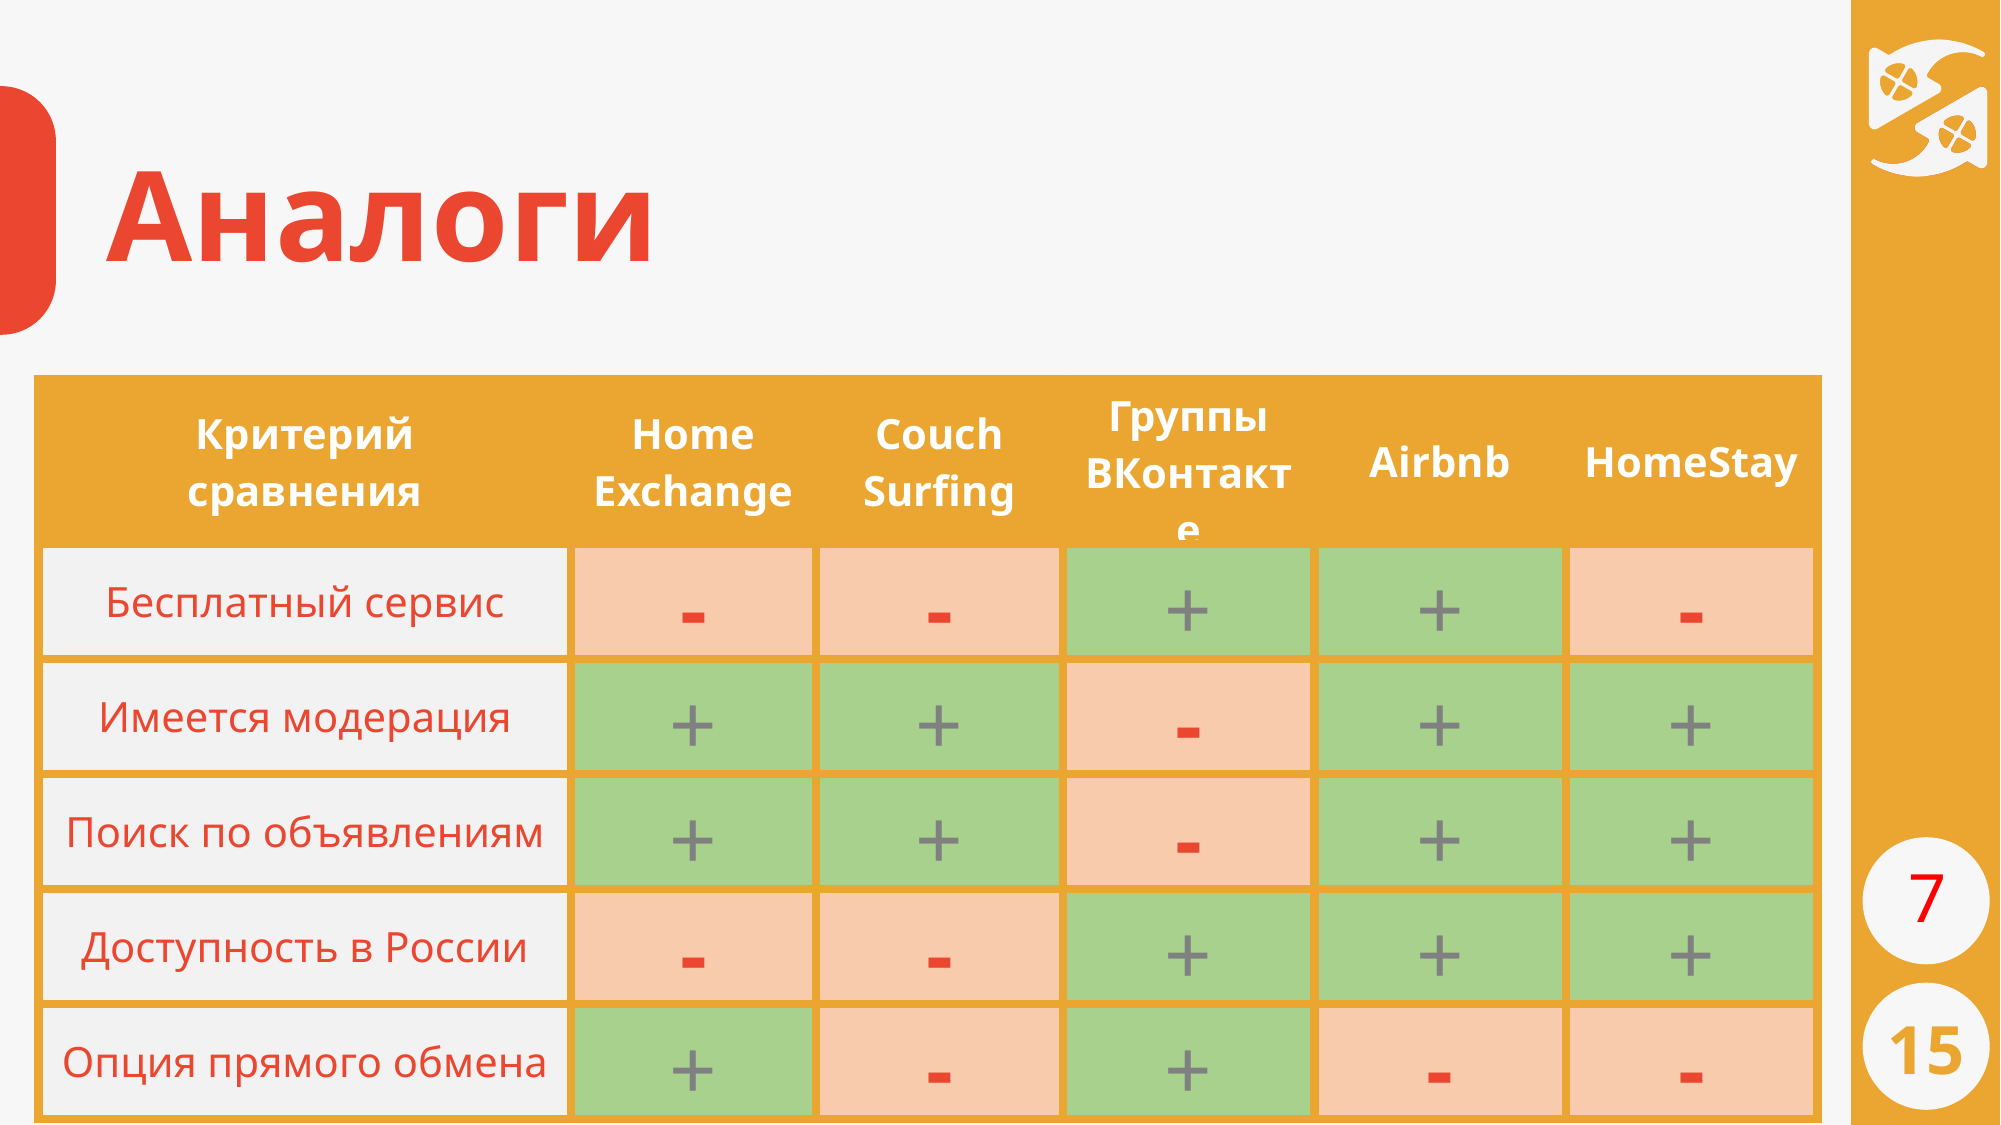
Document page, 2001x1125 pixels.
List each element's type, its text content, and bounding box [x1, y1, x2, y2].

table_cell + [1319, 548, 1562, 655]
text_box [1862, 1011, 1873, 1081]
text_box [1886, 1096, 1966, 1110]
text_box [1980, 1012, 1990, 1080]
table_cell + [820, 663, 1059, 770]
table_cell - [1570, 548, 1813, 655]
table_cell + [1319, 663, 1562, 770]
table_cell + [575, 1008, 812, 1115]
table_cell Поиск по объявлениям [43, 778, 567, 885]
picture [1858, 38, 1998, 178]
table_header Группы ВКонтакте [1067, 383, 1310, 540]
table_cell - [1319, 1008, 1562, 1115]
text_box [0, 85, 57, 336]
table_cell Бесплатный сервис [43, 548, 567, 655]
table_cell + [1067, 893, 1310, 1000]
table_cell + [820, 778, 1059, 885]
table_cell Доступность в России [43, 893, 567, 1000]
text_box [1882, 982, 1970, 1000]
table_cell + [1319, 893, 1562, 1000]
table_header Home Exchange [575, 383, 812, 540]
table_header Couch Surfing [820, 383, 1059, 540]
table_cell + [1570, 778, 1813, 885]
table_cell Опция прямого обмена [43, 1008, 567, 1115]
table_cell + [1067, 548, 1310, 655]
slide_number 7 [1822, 871, 1962, 932]
table_cell + [1570, 893, 1813, 1000]
table_cell - [575, 548, 812, 655]
table_cell - [820, 548, 1059, 655]
table_cell - [575, 893, 812, 1000]
table_header Airbnb [1319, 383, 1562, 540]
table_cell - [1570, 1008, 1813, 1115]
table_cell + [1067, 1008, 1310, 1115]
table_cell + [1319, 778, 1562, 885]
text_box 15 [1873, 1000, 1980, 1096]
text_box [1851, 0, 2000, 1125]
table_cell - [820, 893, 1059, 1000]
table_header Критерий сравнения [43, 383, 567, 540]
table_cell - [1067, 663, 1310, 770]
table_cell + [575, 663, 812, 770]
table_cell - [1067, 778, 1310, 885]
table_cell - [820, 1008, 1059, 1115]
text_box [1870, 837, 1990, 965]
text_box Аналоги [91, 128, 674, 294]
table_header HomeStay [1570, 383, 1813, 540]
table_cell Имеется модерация [43, 663, 567, 770]
table_cell + [575, 778, 812, 885]
table_cell + [1570, 663, 1813, 770]
